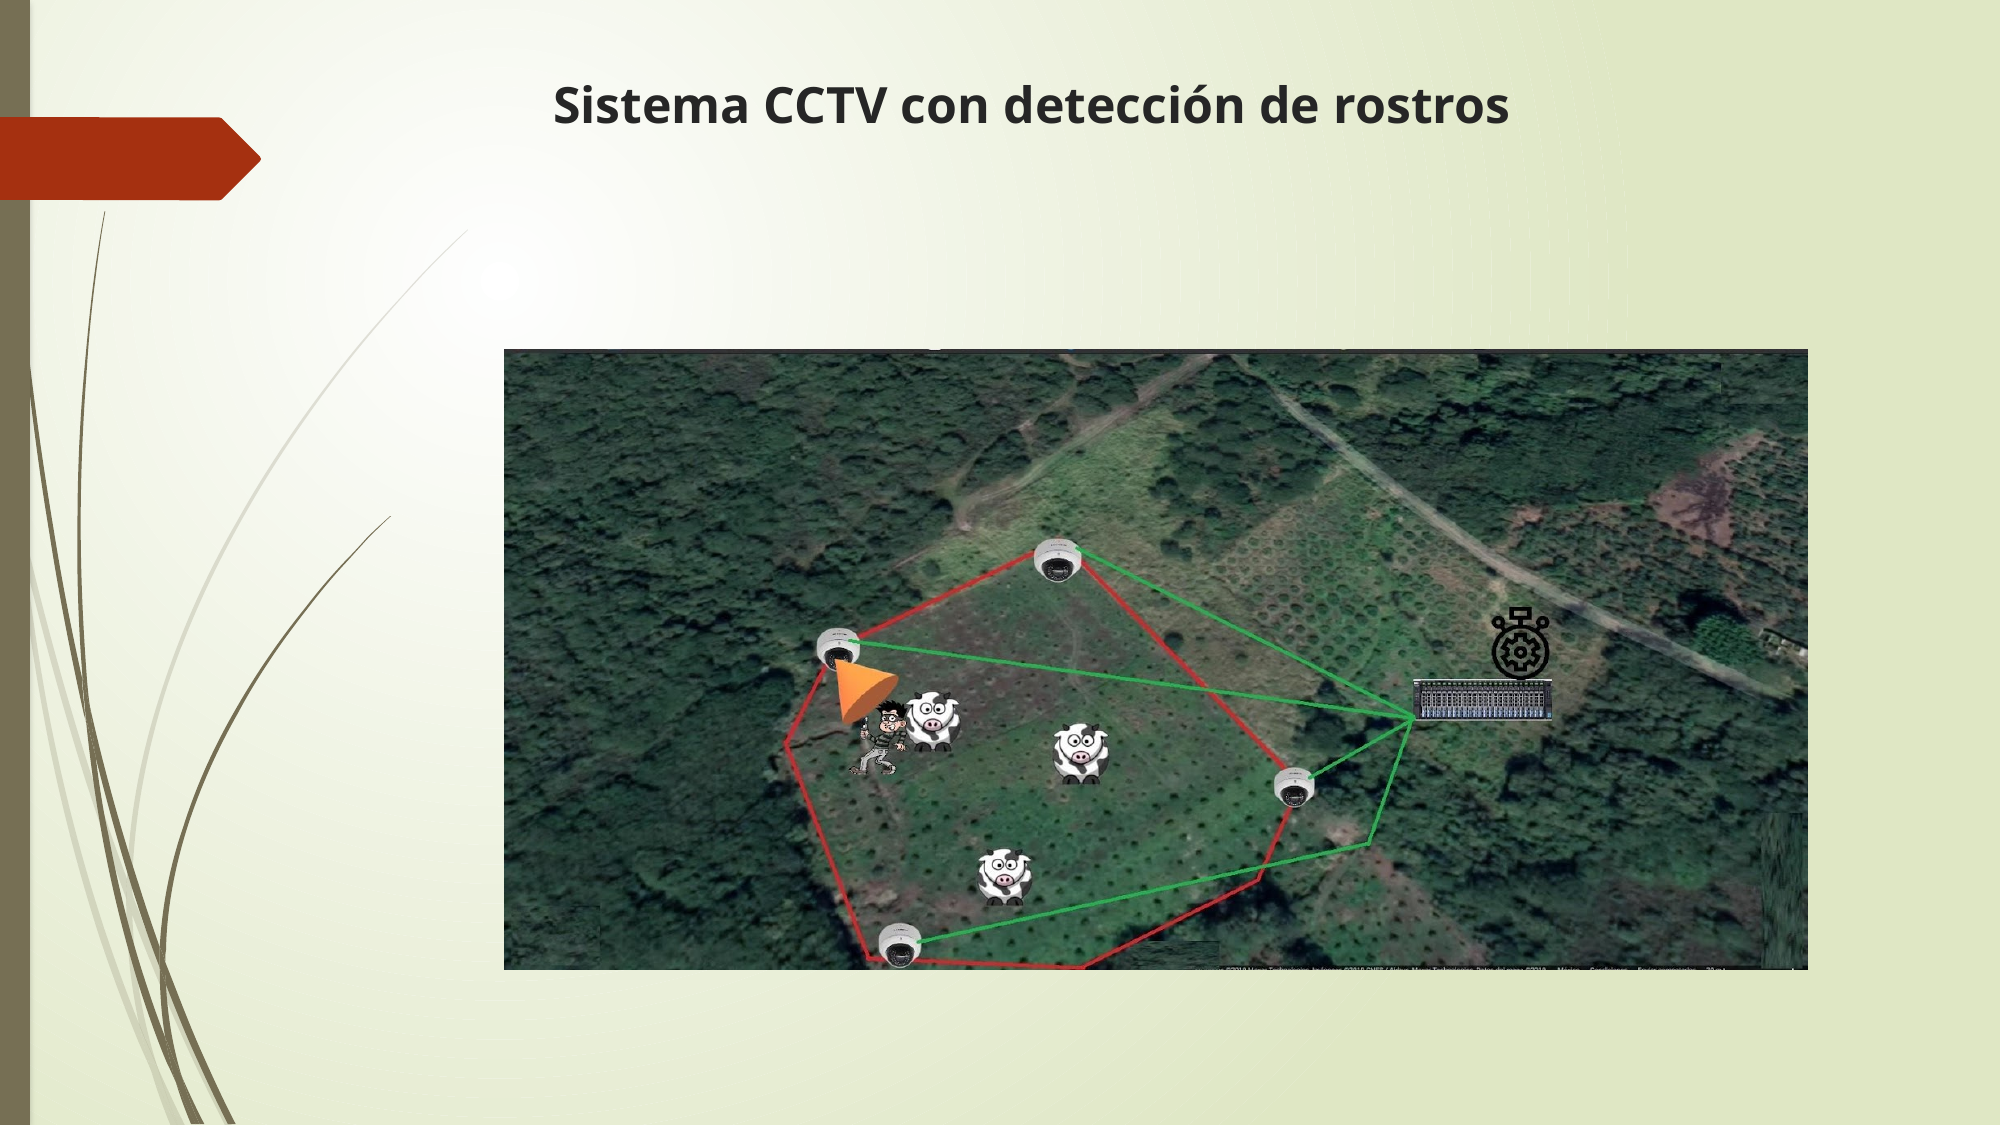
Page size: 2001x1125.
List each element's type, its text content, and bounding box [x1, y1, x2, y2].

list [504, 349, 1808, 971]
title Sistema CCTV con detección de rostros [538, 66, 2000, 277]
